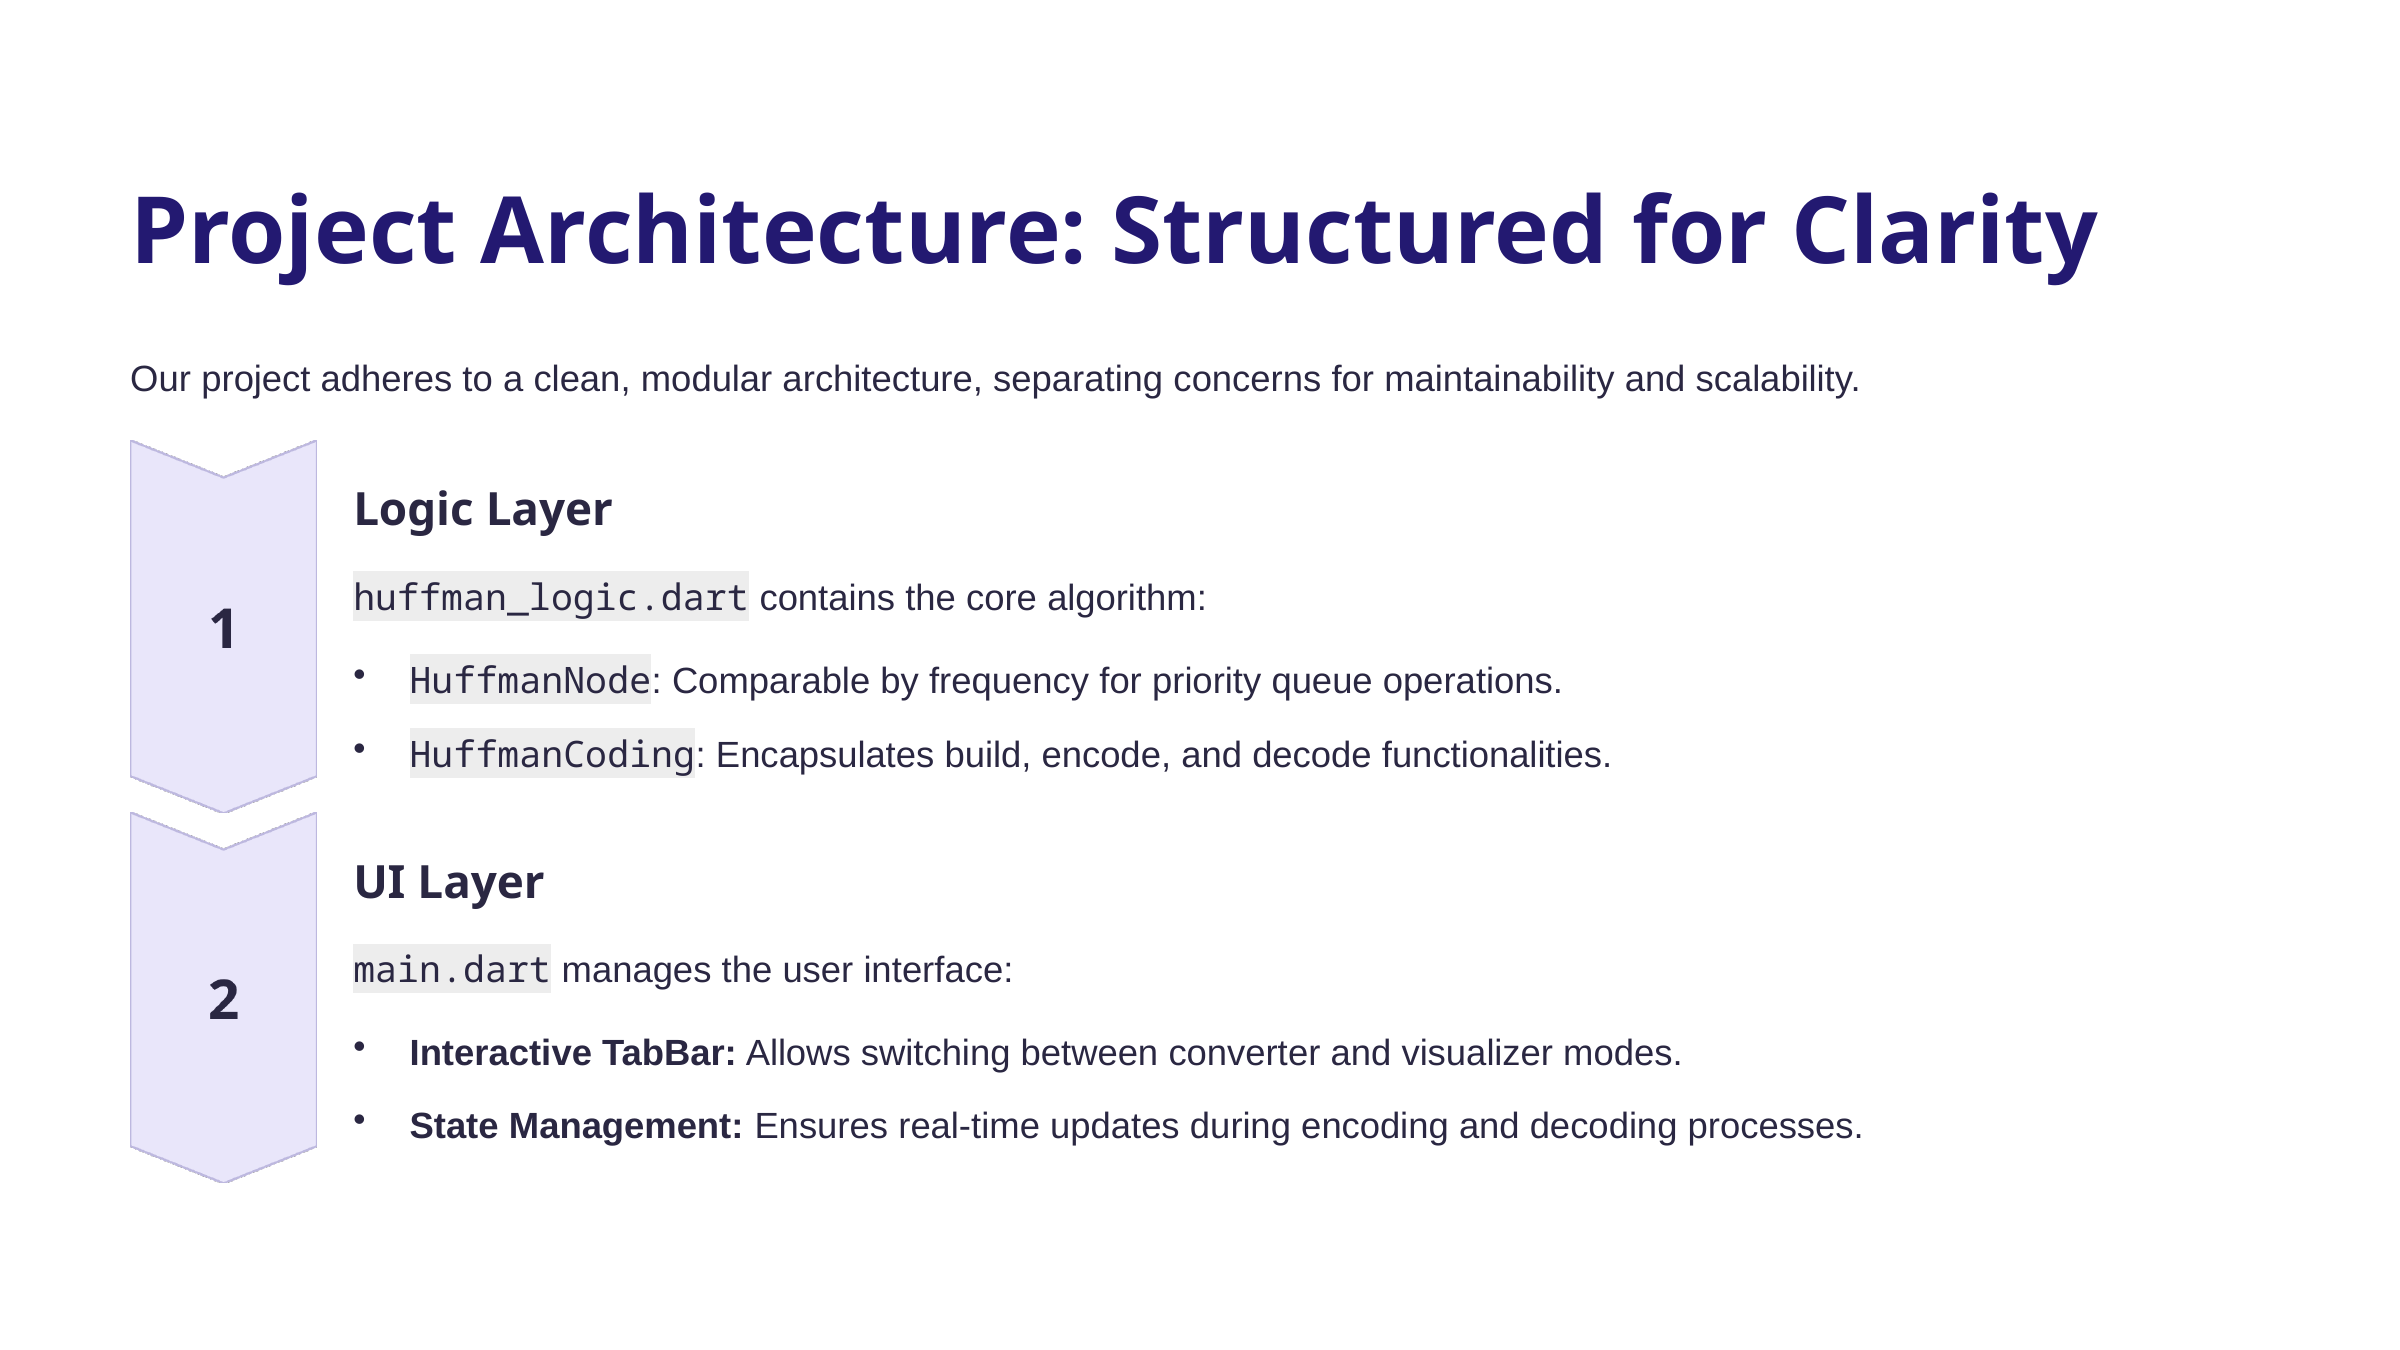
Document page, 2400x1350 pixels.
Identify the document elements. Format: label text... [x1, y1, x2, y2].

text_box State Management: Ensures real-time updates during encoding and decoding processes. [353, 1086, 2270, 1146]
text_box Our project adheres to a clean, modular architecture, separating concerns for maintainability and scalability. [130, 338, 2270, 399]
text_box Project Architecture: Structured for Clarity [130, 166, 1994, 284]
text_box huffman_logic.dart contains the core algorithm: [353, 558, 2270, 619]
text_box Interactive TabBar: Allows switching between converter and visualizer modes. [353, 1013, 2270, 1074]
picture [130, 440, 317, 1183]
text_box main.dart manages the user interface: [353, 930, 2270, 992]
text_box HuffmanNode: Comparable by frequency for priority queue operations. [353, 641, 2270, 702]
text_box HuffmanCoding: Encapsulates build, encode, and decode functionalities. [353, 714, 2270, 776]
text_box Logic Layer [353, 477, 819, 536]
text_box UI Layer [353, 850, 819, 909]
